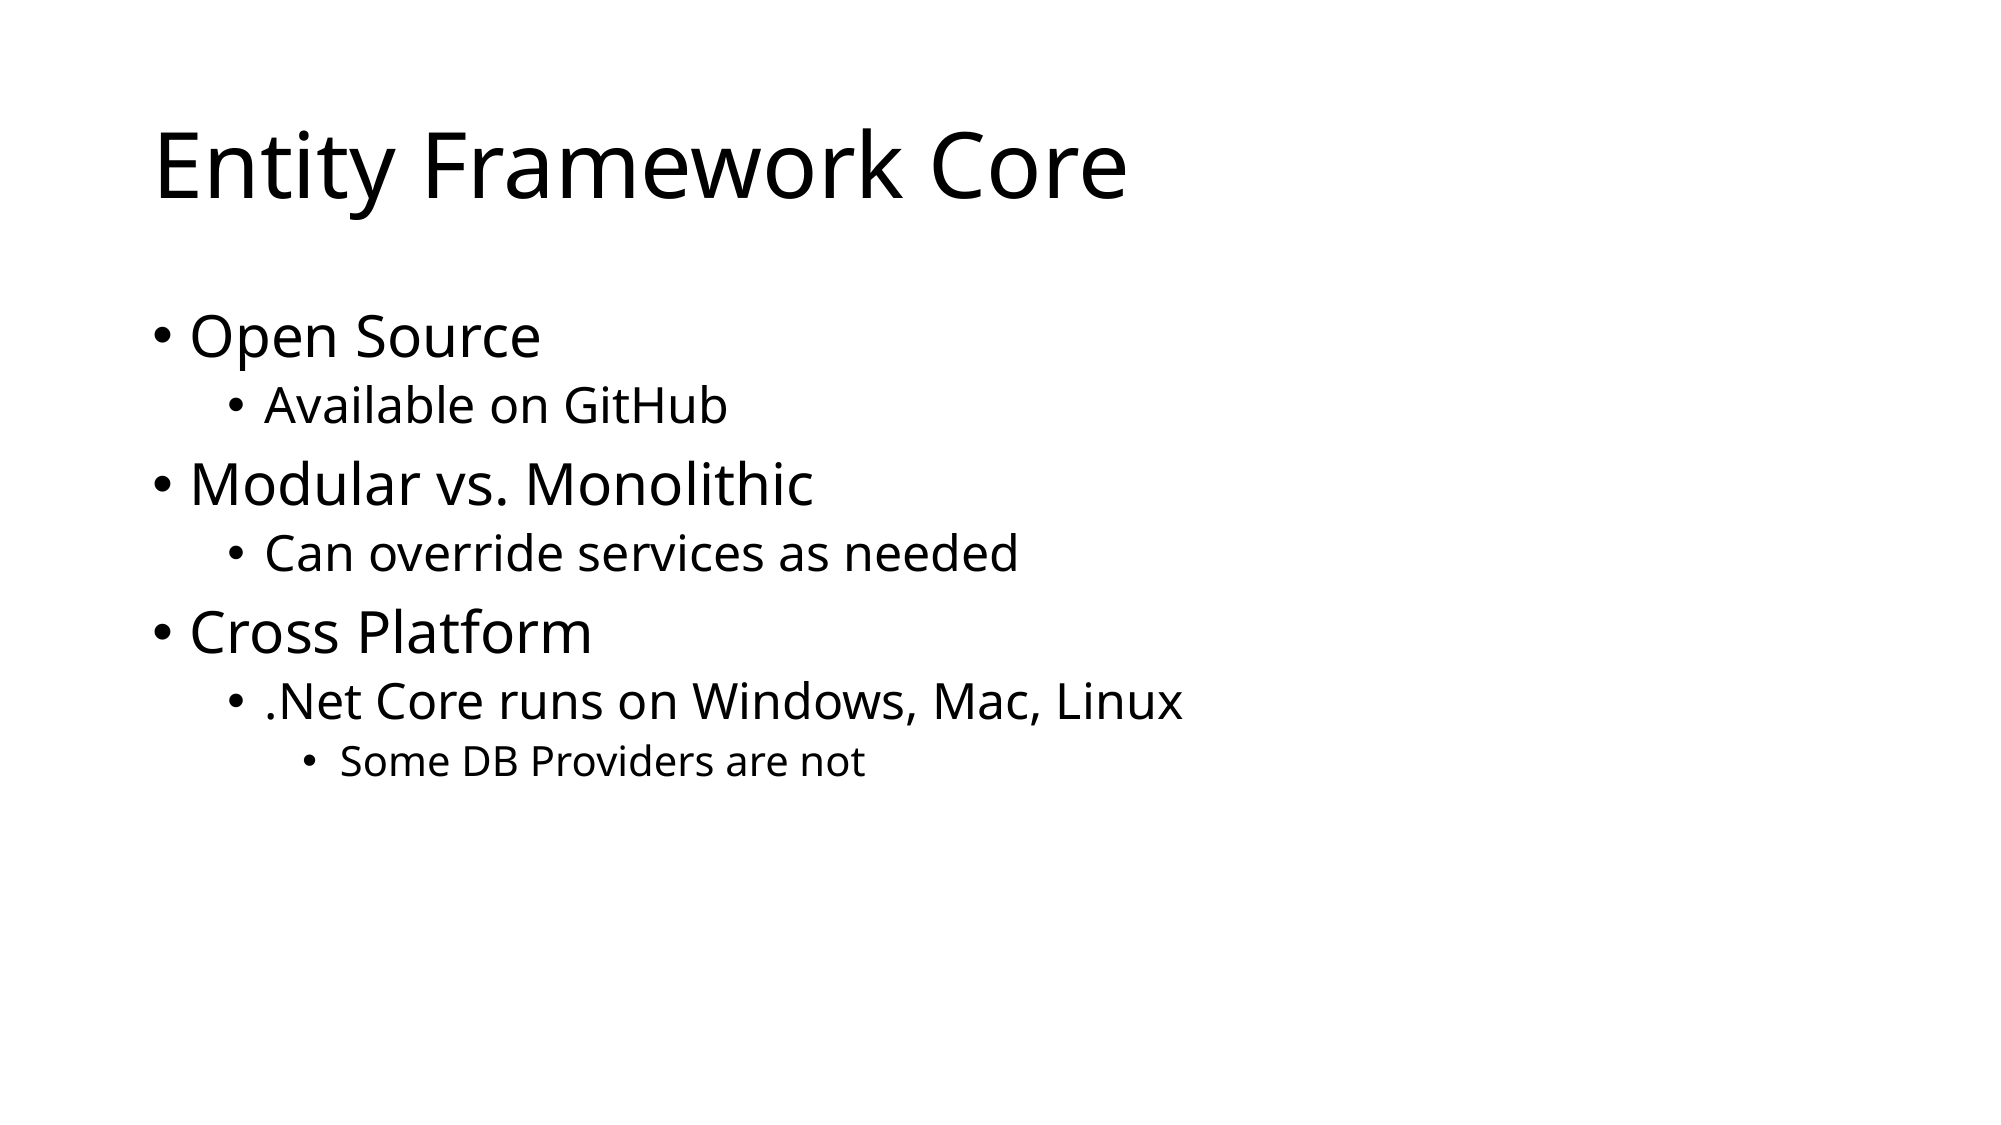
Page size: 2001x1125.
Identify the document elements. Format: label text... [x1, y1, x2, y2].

title Entity Framework Core [137, 59, 1863, 278]
list Open Source Available on GitHub Modular vs. Monolithic Can override services as needed Cross Platform .Net Core runs on Windows, Mac, Linux Some DB Providers are not [137, 299, 1863, 1014]
